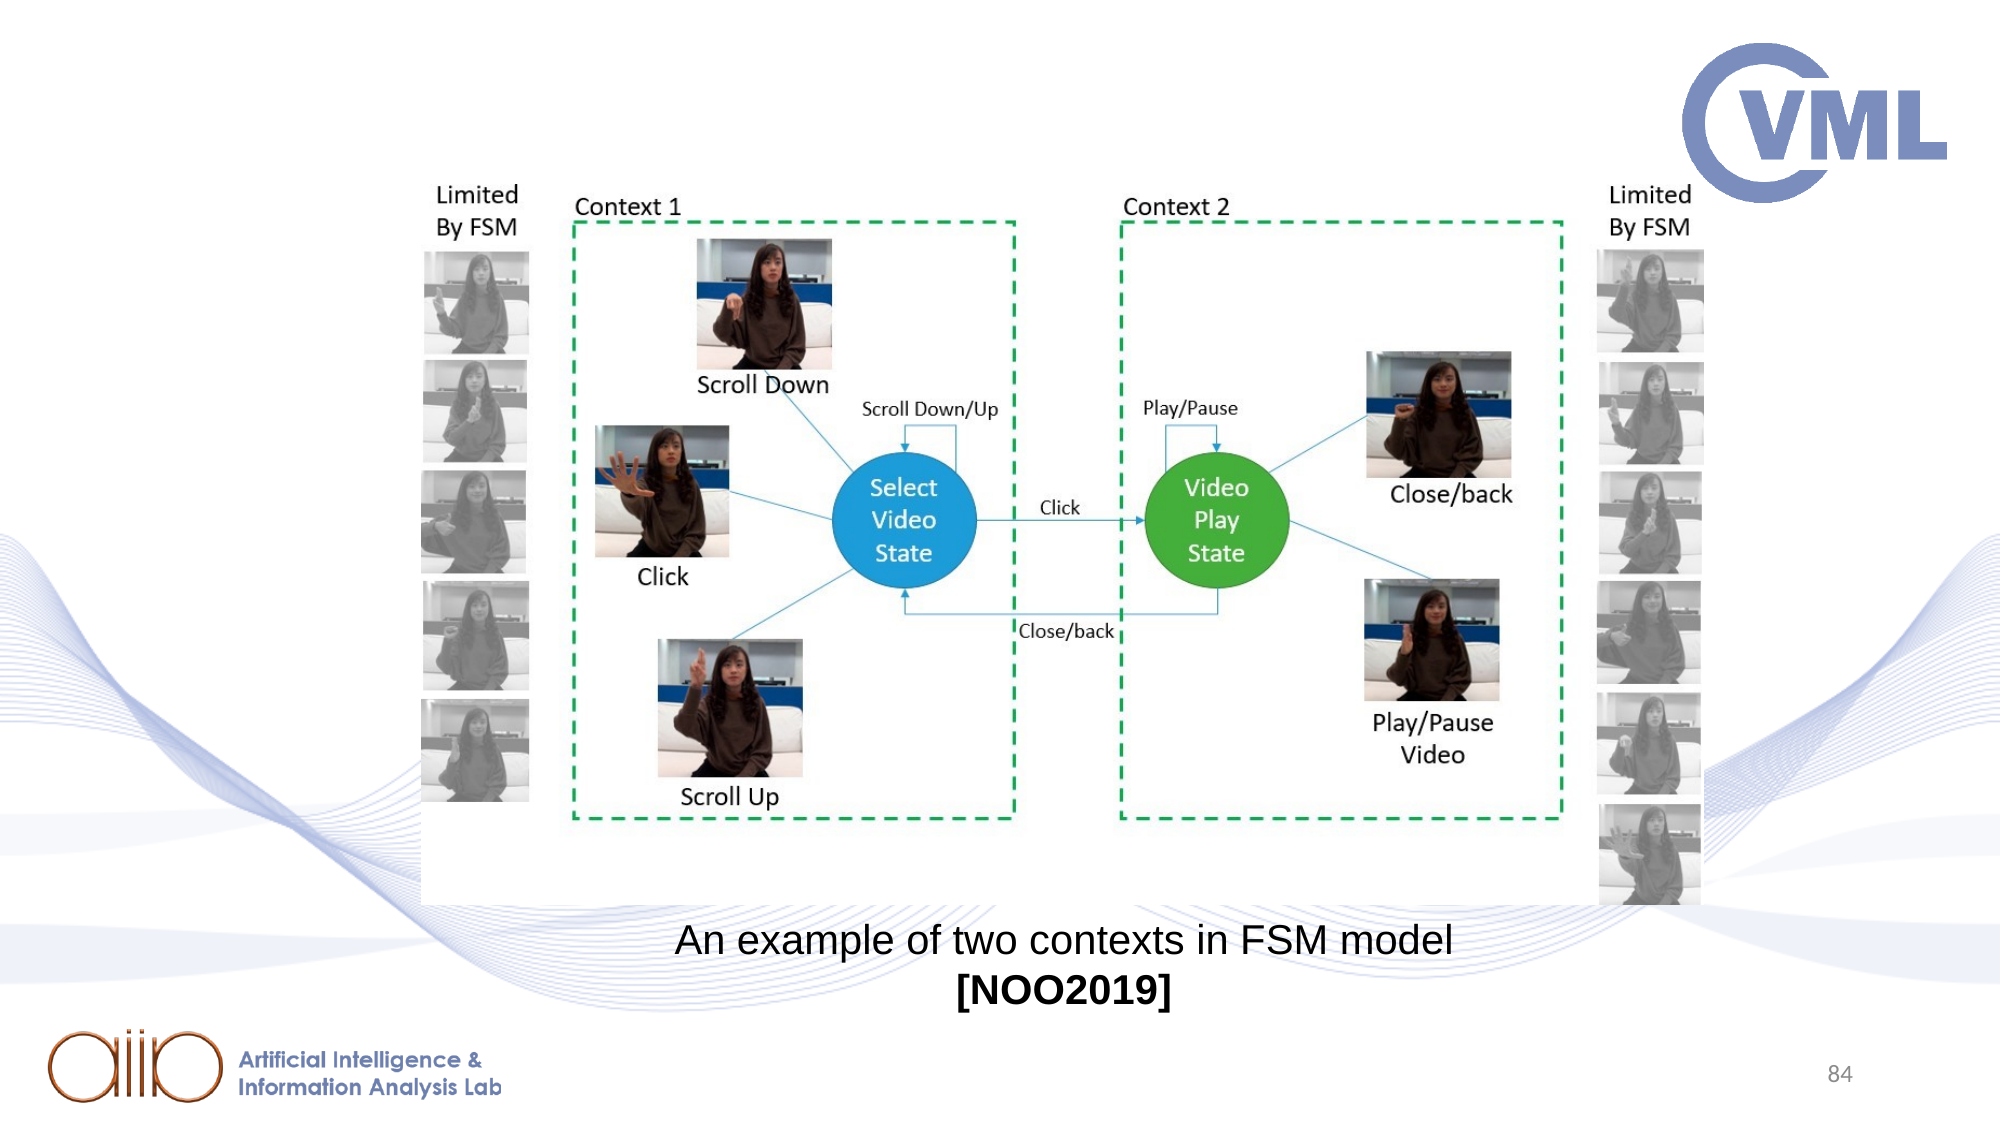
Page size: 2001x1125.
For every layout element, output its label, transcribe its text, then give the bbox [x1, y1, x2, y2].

slide_number 84 [1401, 1042, 1869, 1103]
title An example of two contexts in FSM model [NOO2019] [547, 915, 1581, 1022]
picture [1647, 19, 1993, 226]
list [420, 184, 1705, 906]
picture [43, 1023, 501, 1106]
